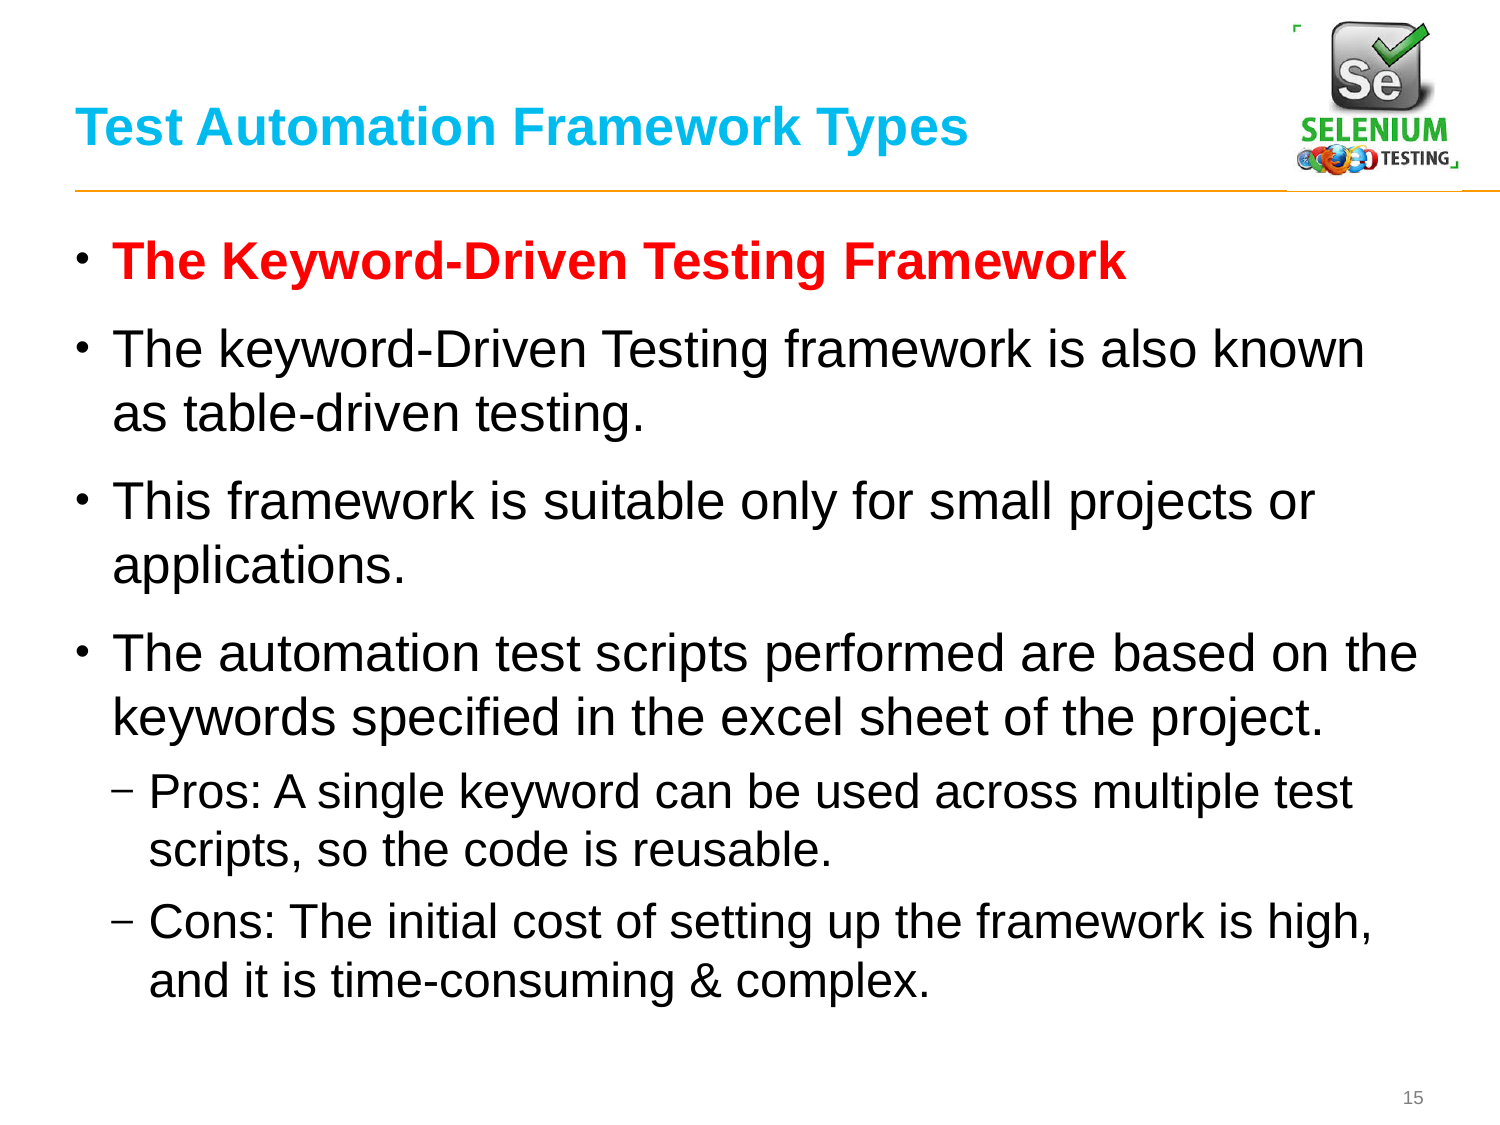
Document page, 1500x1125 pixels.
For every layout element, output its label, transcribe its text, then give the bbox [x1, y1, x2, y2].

title Test Automation Framework Types [75, 27, 1422, 157]
picture [1287, 16, 1462, 191]
list The Keyword-Driven Testing Framework The keyword-Driven Testing framework is also known as table-driven testing. This framework is suitable only for small projects or applications. The automation test scripts performed are based on the keywords specified in the excel sheet of the project. Pros: A single keyword can be used across multiple test scripts, so the code is reusable. Cons: The initial cost of setting up the framework is high, and it is time-consuming & complex. [75, 226, 1425, 1018]
